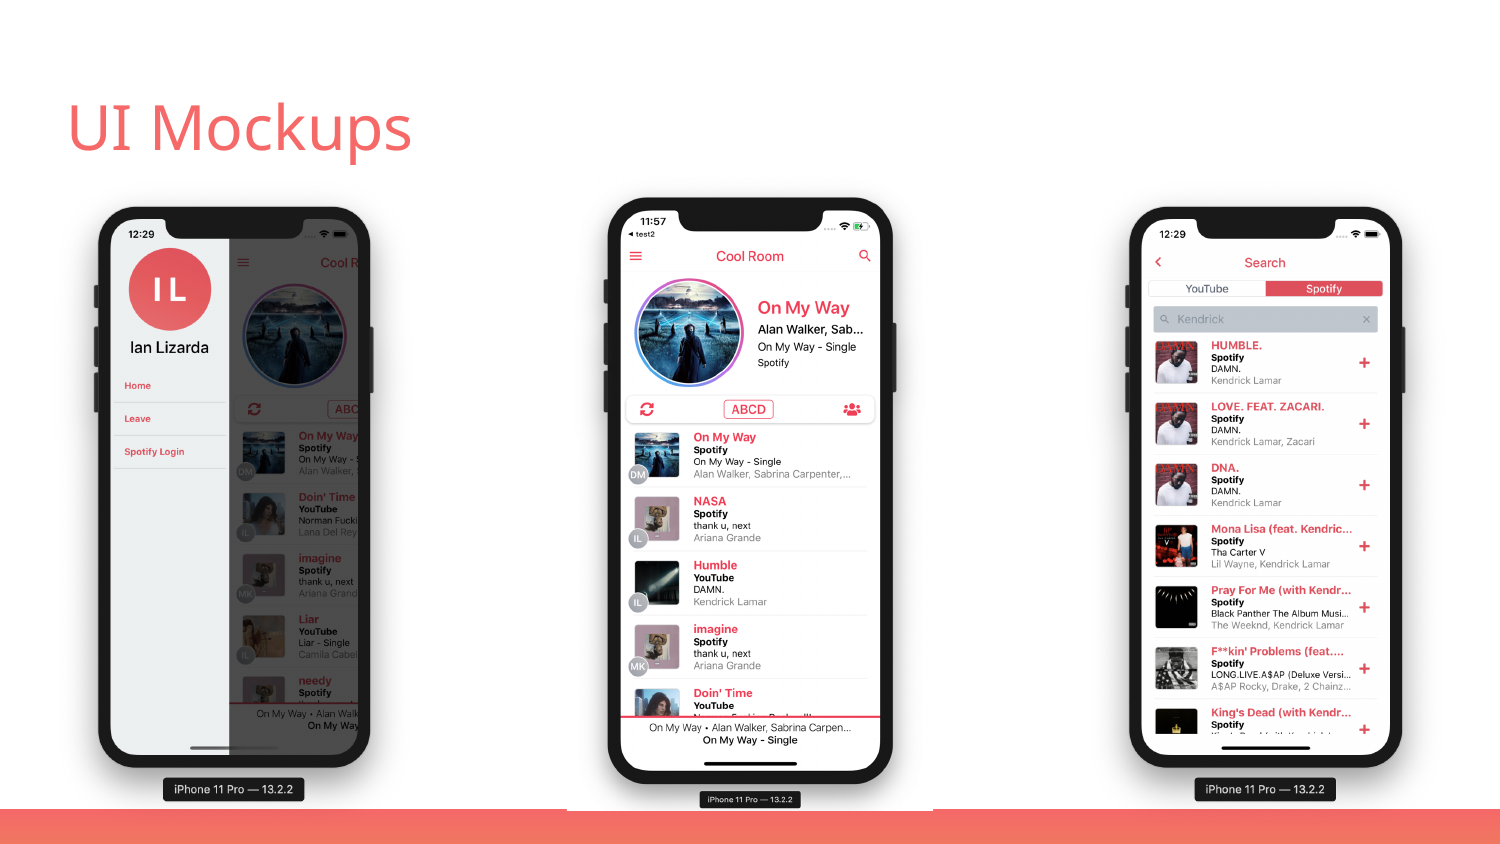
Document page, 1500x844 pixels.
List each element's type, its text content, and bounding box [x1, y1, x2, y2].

title UI Mockups [51, 72, 1449, 174]
picture [1082, 173, 1450, 832]
picture [50, 173, 418, 832]
picture [566, 173, 934, 811]
